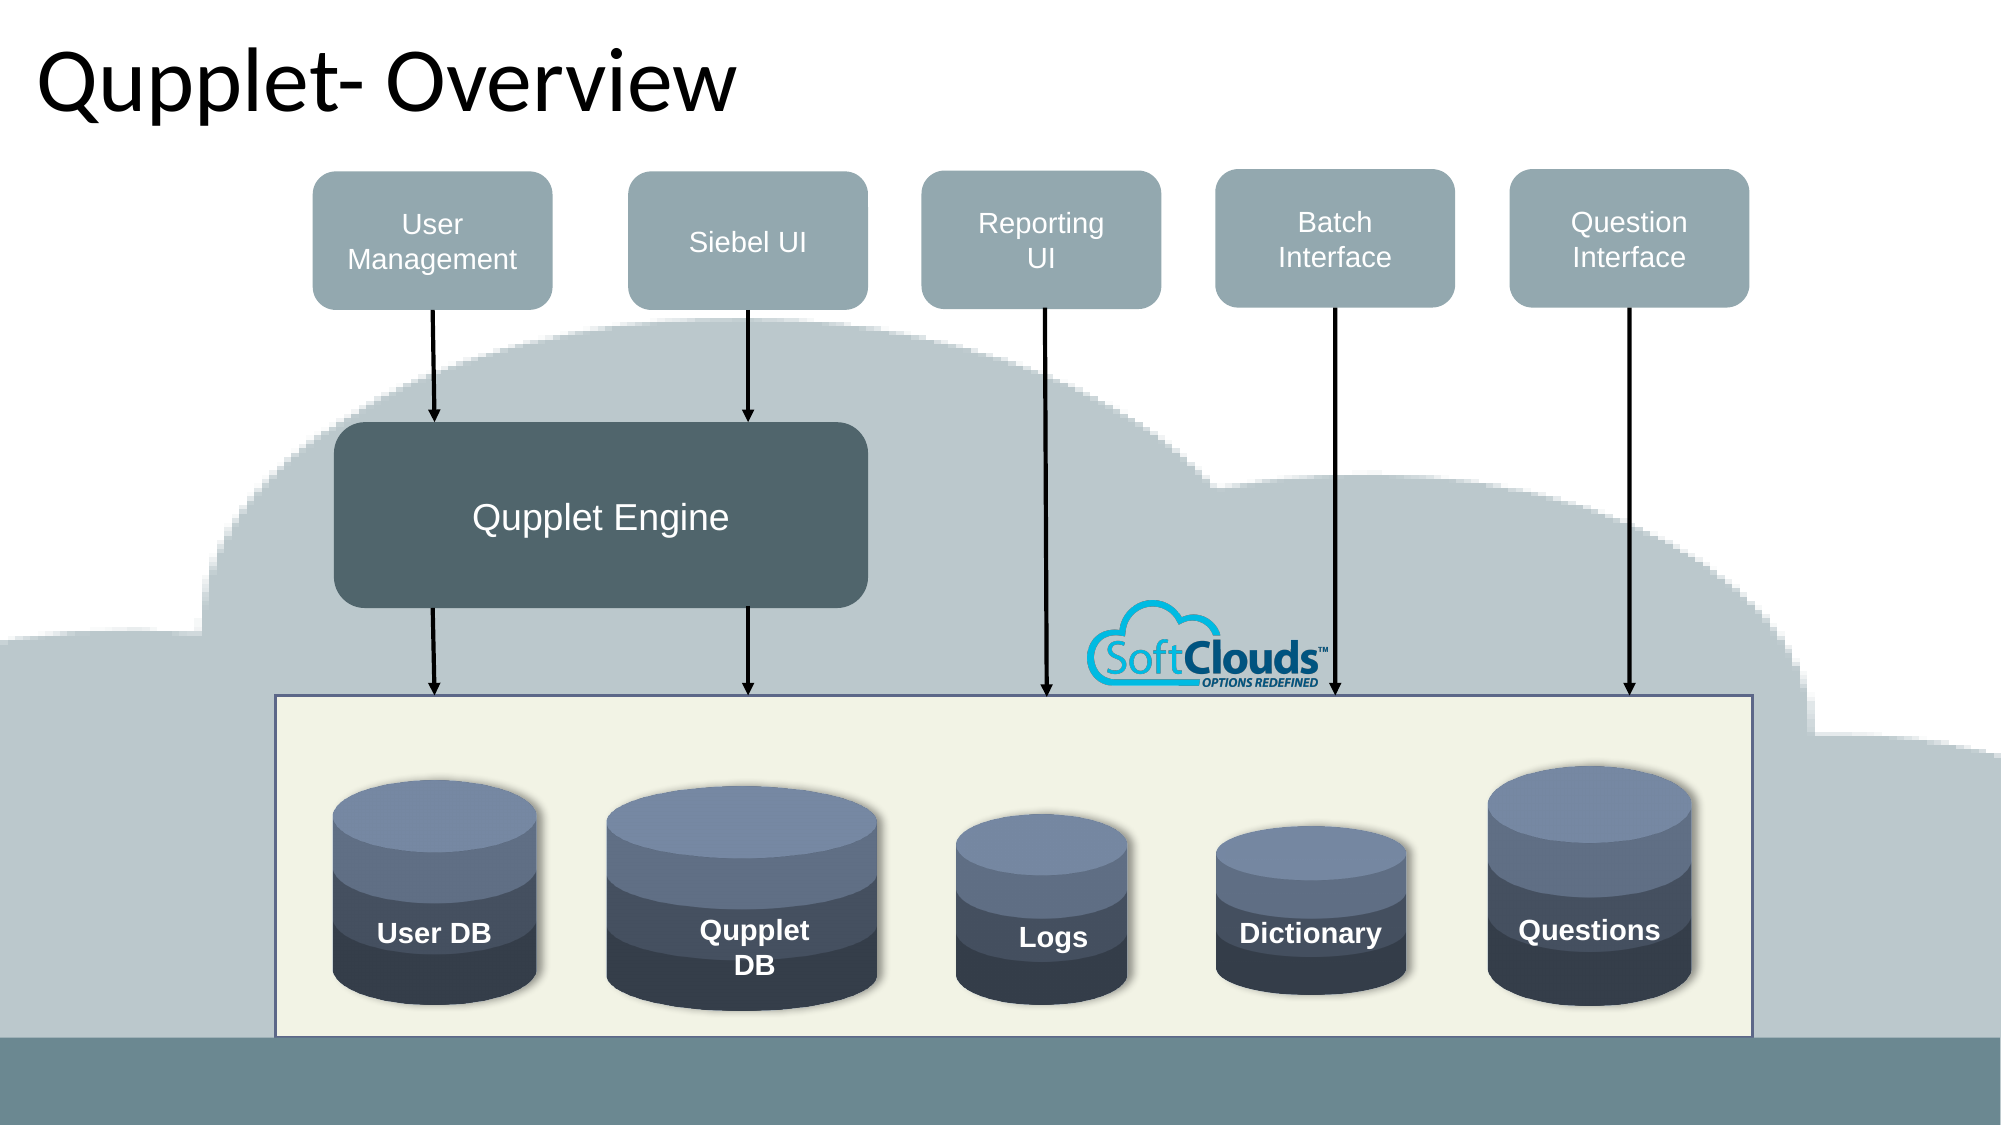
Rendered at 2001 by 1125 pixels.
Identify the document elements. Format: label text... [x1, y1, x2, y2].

text_box Question Interface [1508, 168, 1751, 219]
text_box Siebel UI [627, 170, 870, 219]
picture [0, 219, 2001, 1125]
text_box Batch Interface [1214, 168, 1457, 219]
text_box User Management [311, 170, 554, 219]
text_box Reporting UI [920, 169, 1163, 219]
text_box Qupplet- Overview [21, 12, 755, 137]
